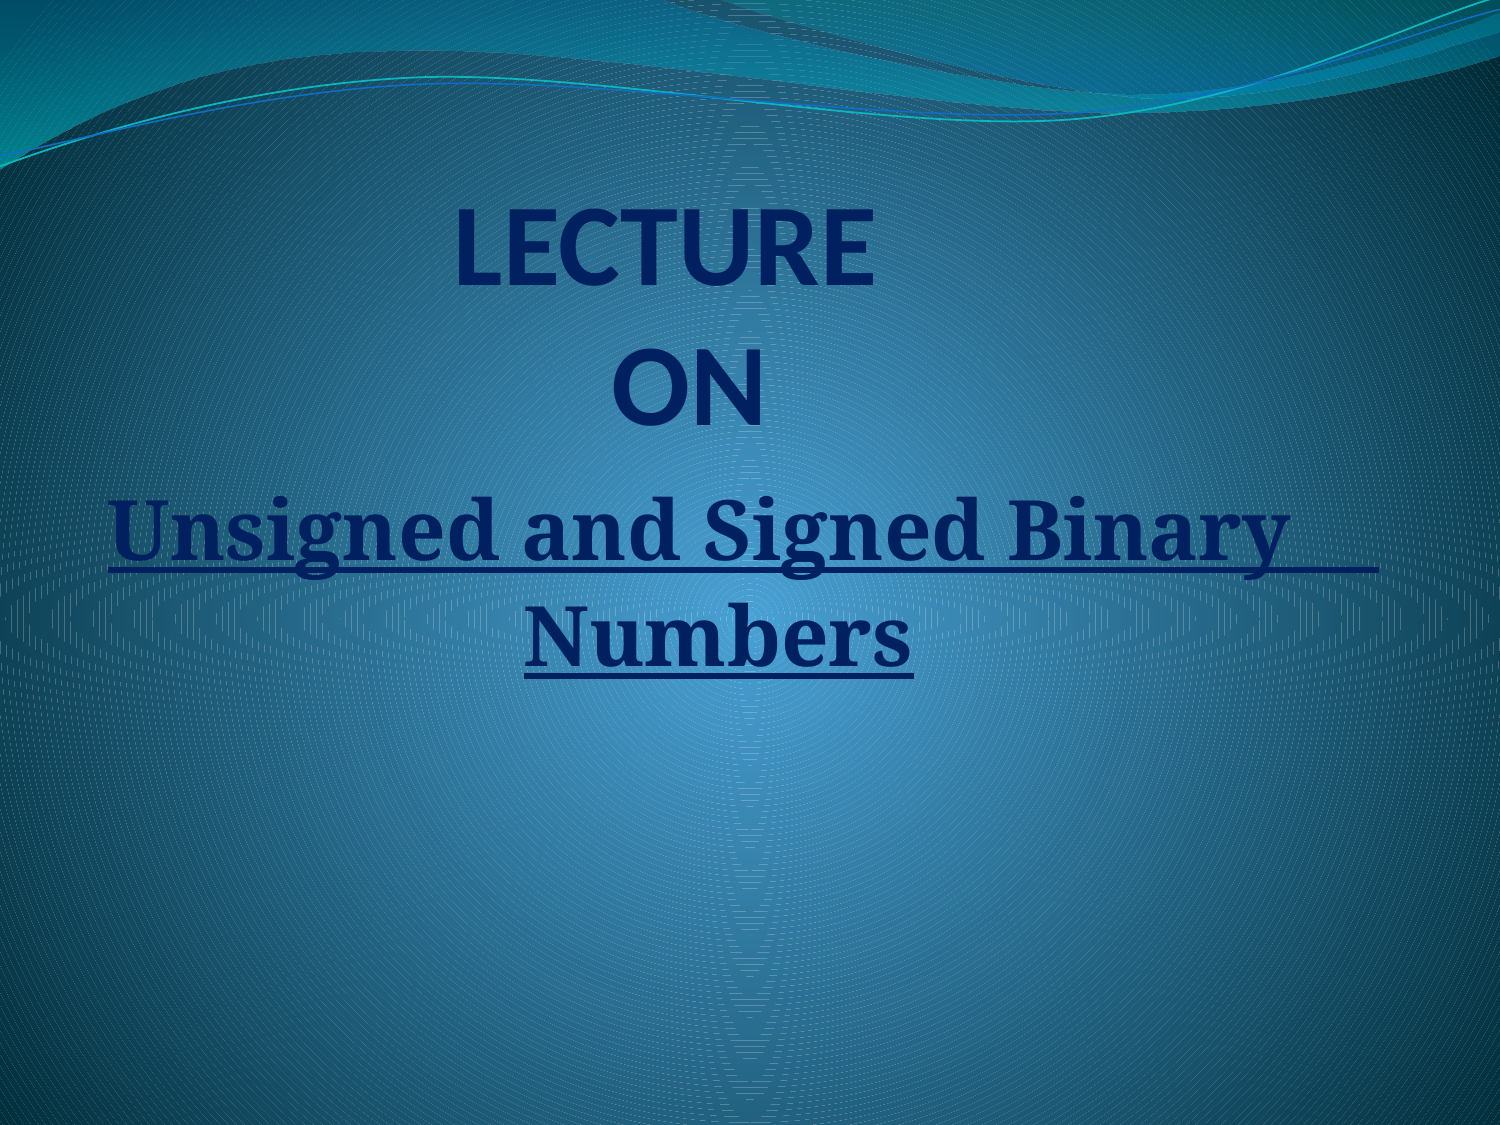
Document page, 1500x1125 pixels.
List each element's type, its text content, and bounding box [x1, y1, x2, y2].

title LECTURE ON [162, 224, 1438, 443]
list Unsigned and Signed Binary Numbers [0, 443, 1438, 692]
